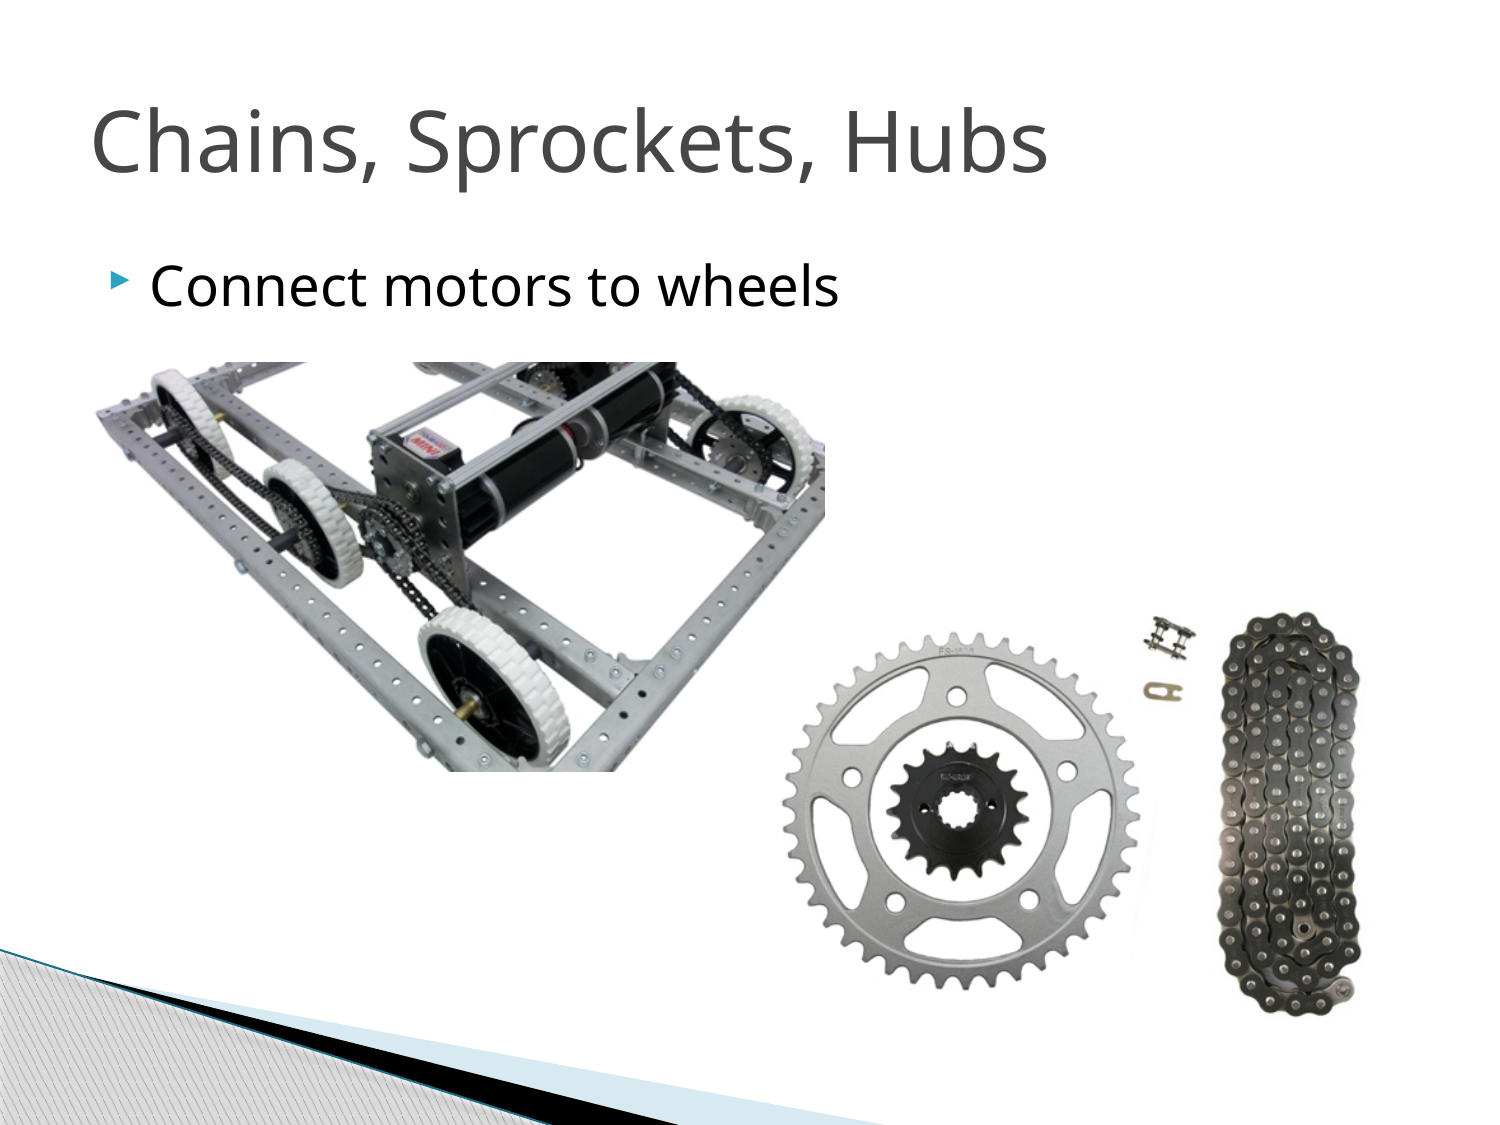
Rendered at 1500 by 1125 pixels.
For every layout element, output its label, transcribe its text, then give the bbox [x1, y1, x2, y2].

title Chains, Sprockets, Hubs [75, 45, 1425, 233]
picture [91, 362, 1401, 1026]
list Connect motors to wheels [75, 243, 888, 363]
